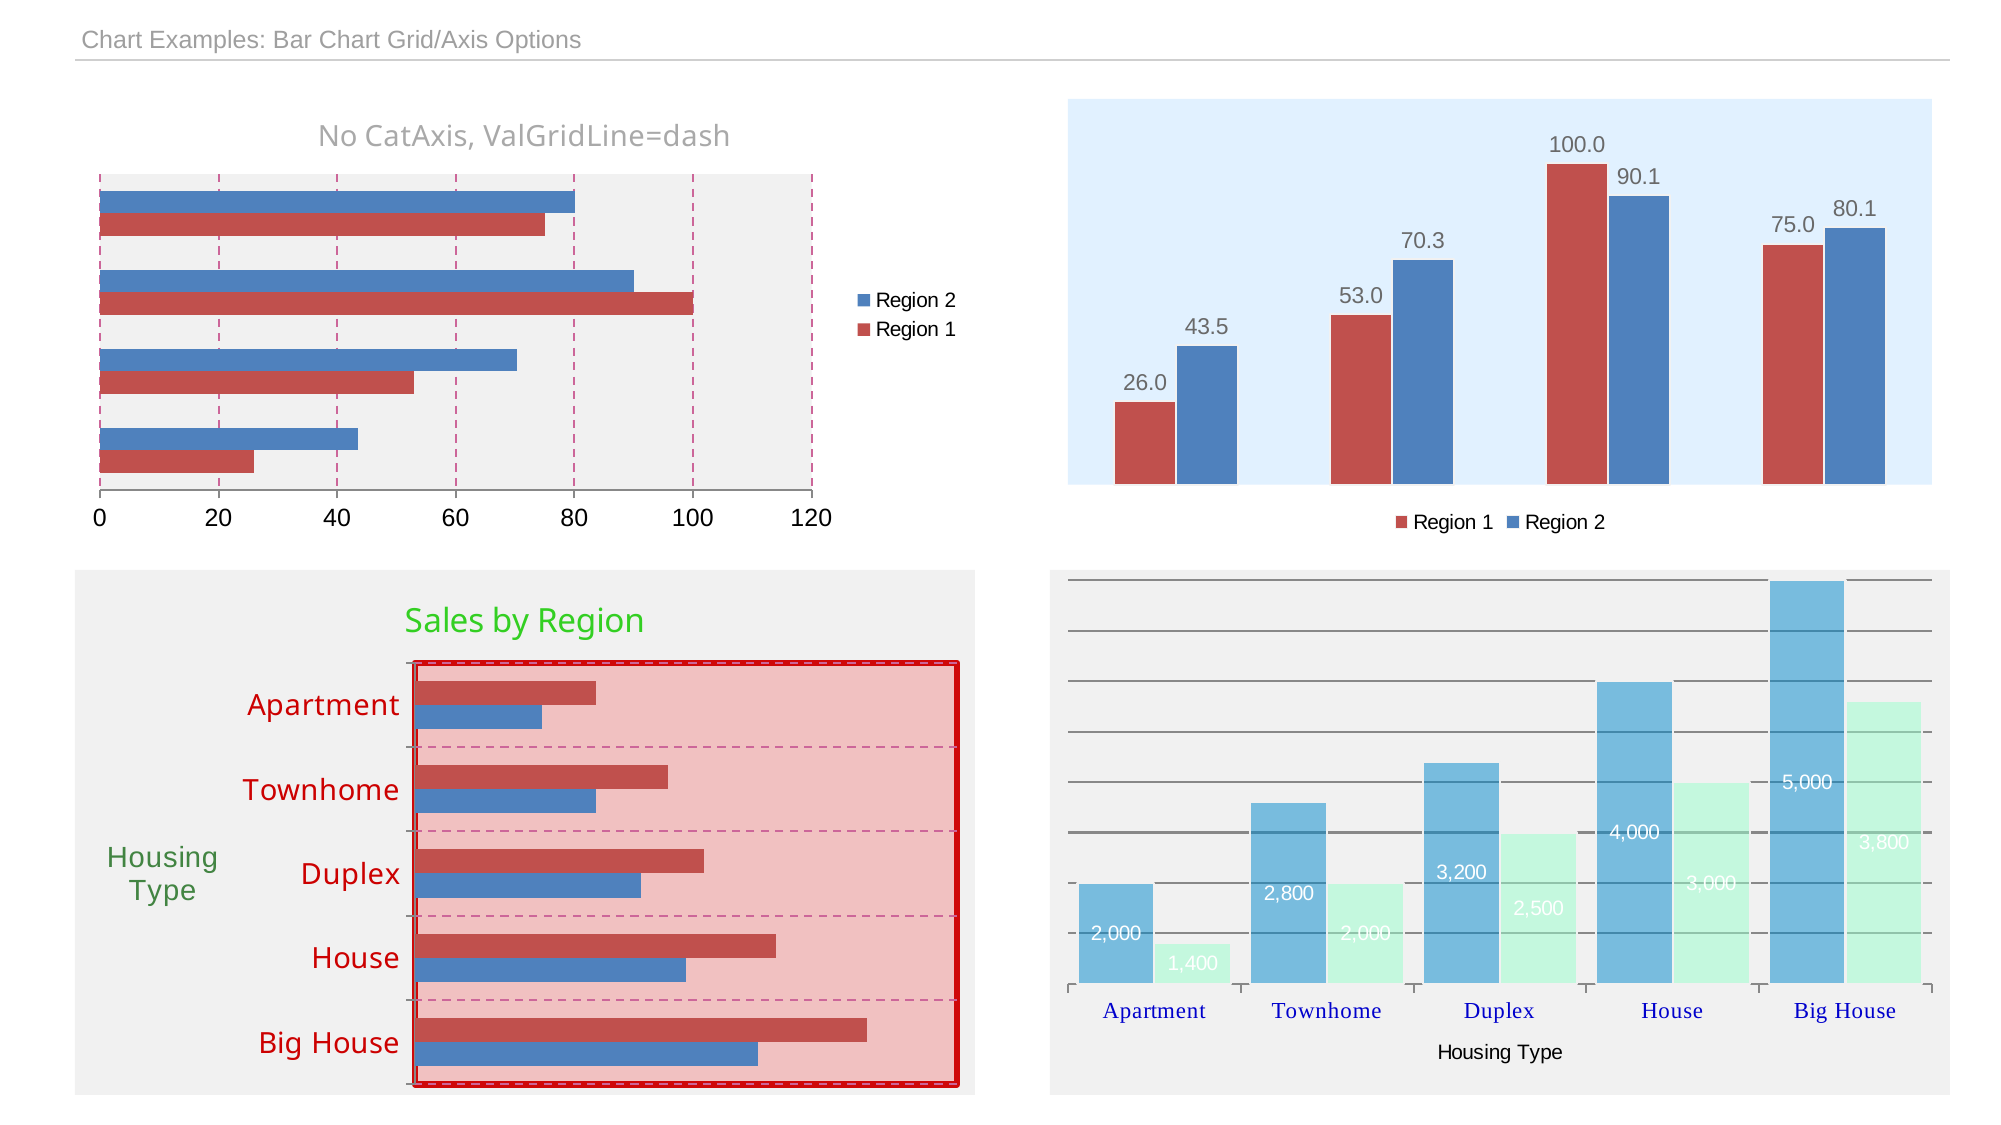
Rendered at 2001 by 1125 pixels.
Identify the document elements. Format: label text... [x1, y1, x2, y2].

chart [74, 89, 976, 541]
chart [1049, 89, 1951, 541]
chart [74, 569, 976, 1096]
chart [1049, 569, 1951, 1096]
table_header Chart Examples: Bar Chart Grid/Axis Options [75, 19, 1950, 59]
